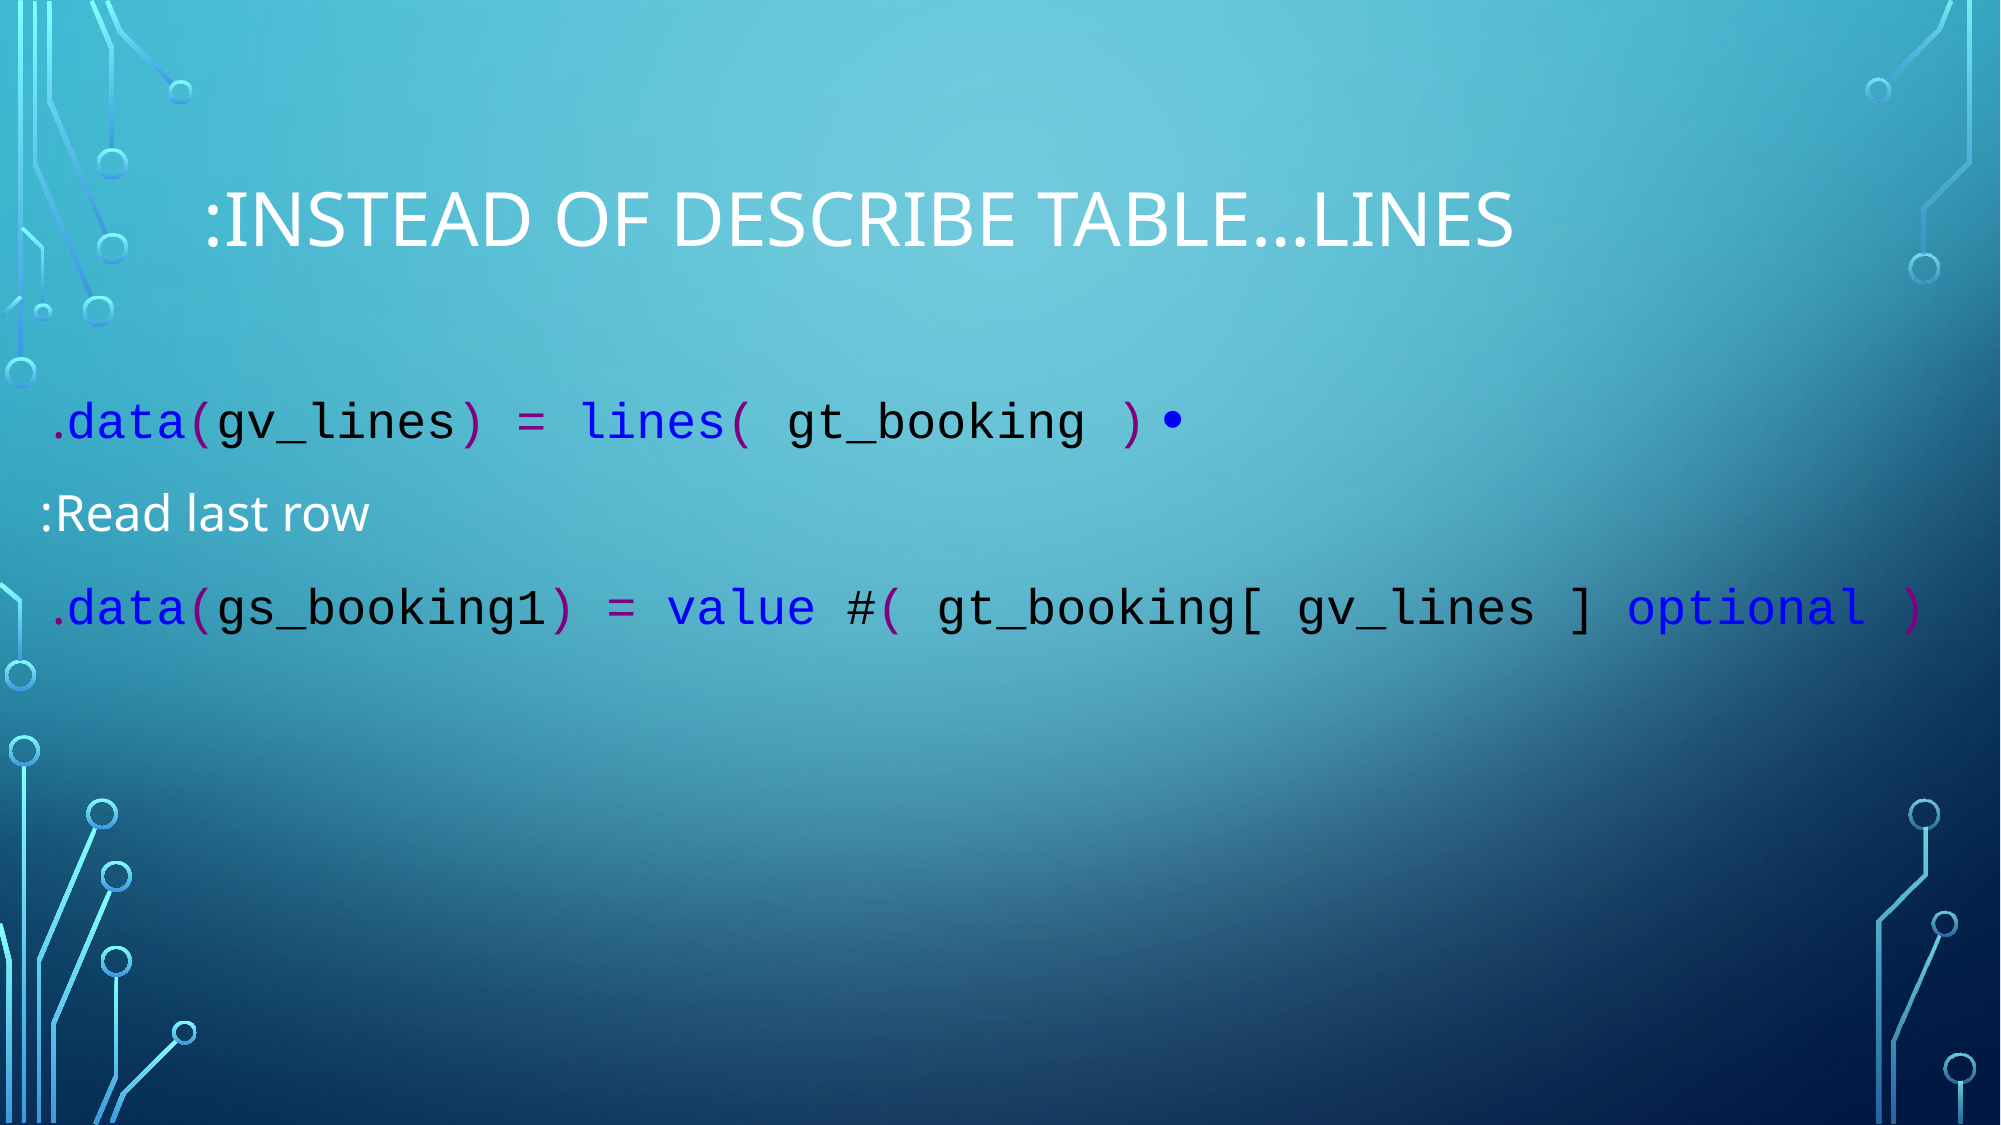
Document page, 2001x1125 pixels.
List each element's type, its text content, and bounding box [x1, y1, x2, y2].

title Instead of describe table…lines: [187, 101, 1813, 344]
list data(gv_lines) = lines( gt_booking ). Read last row: data(gs_booking1) = value #( gt_booking[ gv_lines ] optional ). [24, 369, 1958, 950]
